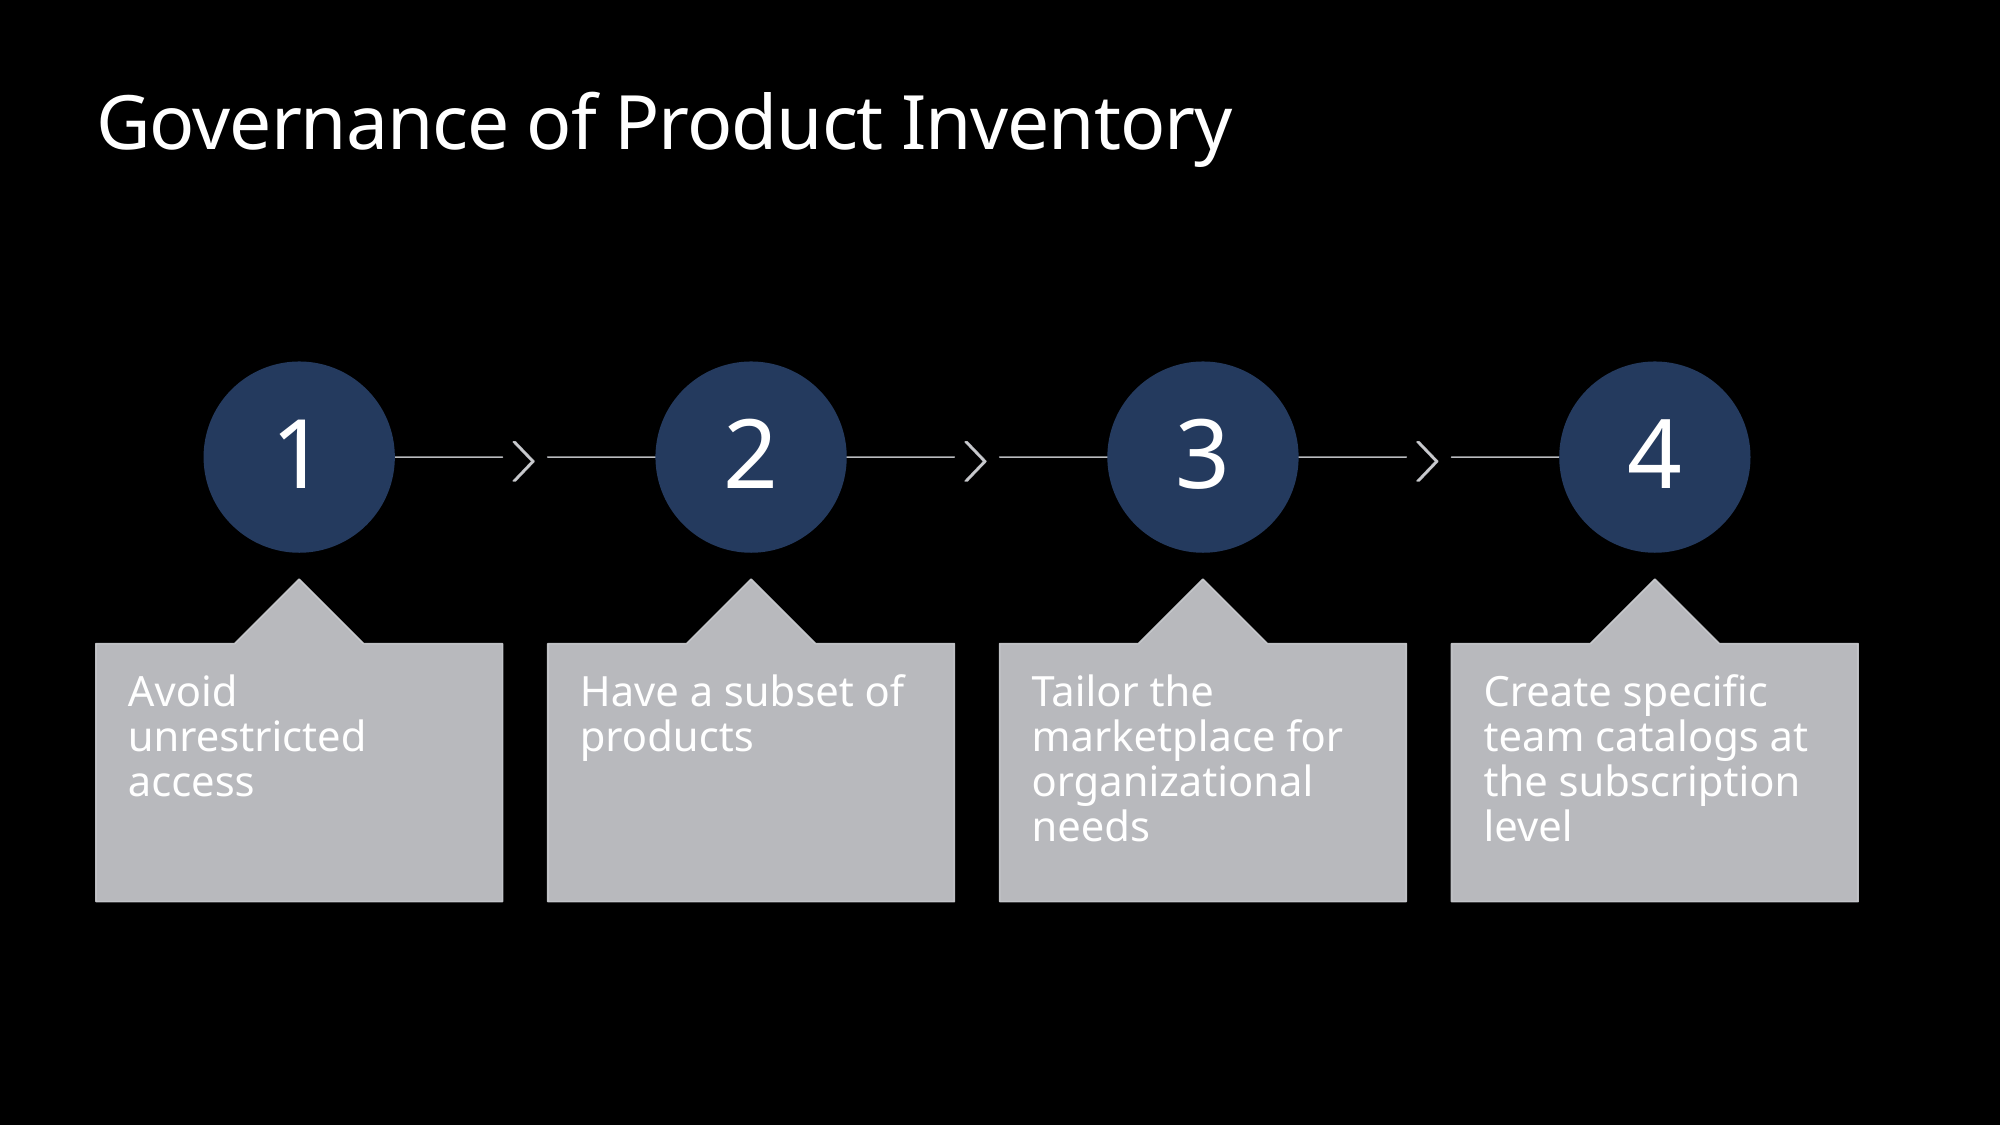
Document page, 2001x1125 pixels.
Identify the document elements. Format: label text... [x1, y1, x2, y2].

title Governance of Product Inventory [96, 75, 1904, 166]
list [95, 235, 1904, 1029]
